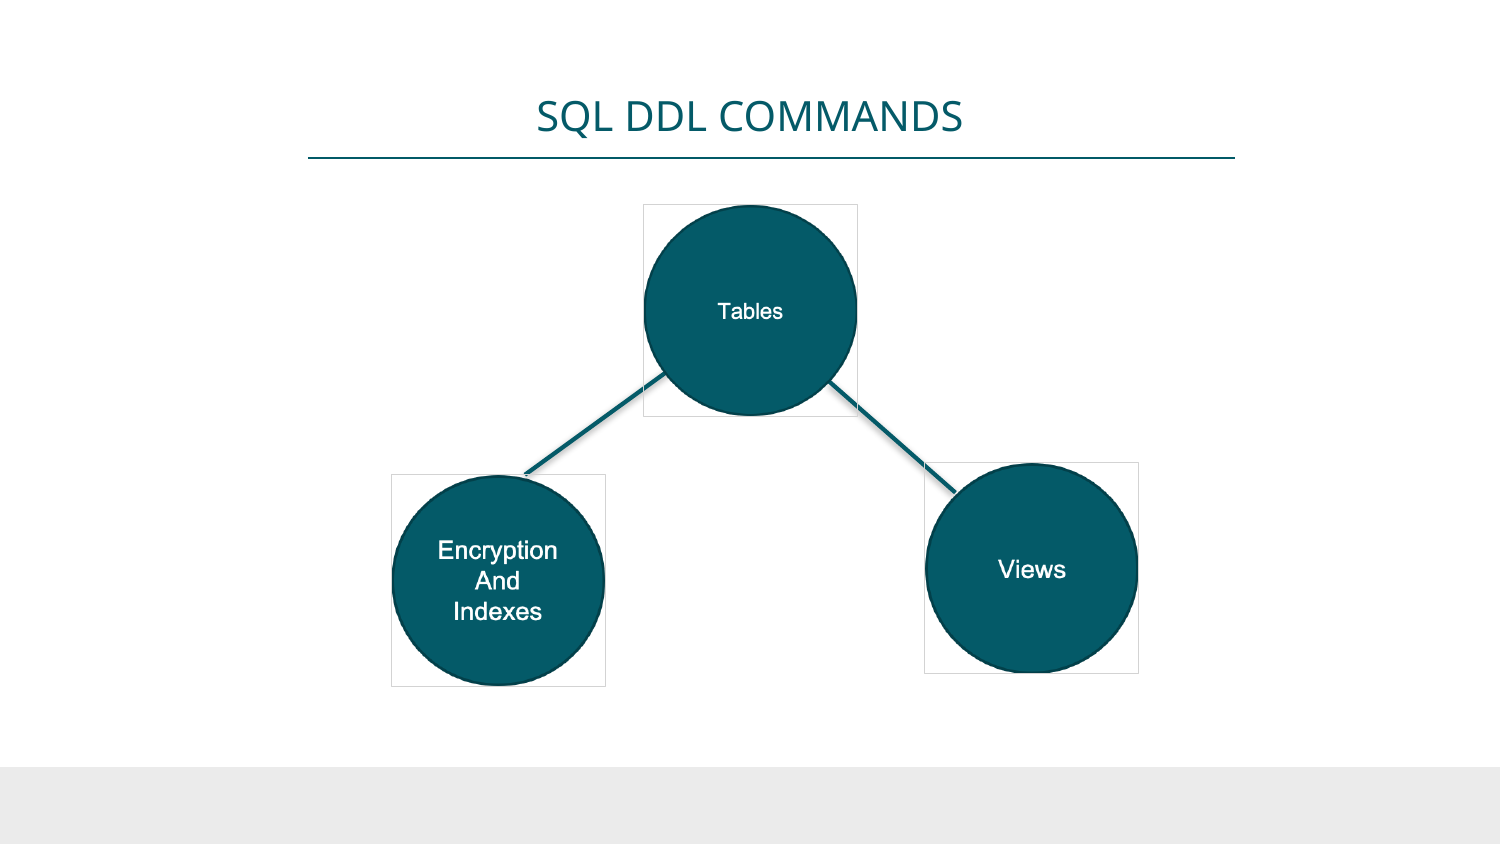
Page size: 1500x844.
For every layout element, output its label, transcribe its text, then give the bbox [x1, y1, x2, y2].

title SQL DDL COMMANDS [118, 88, 1382, 142]
picture [644, 205, 857, 416]
picture [392, 475, 605, 686]
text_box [524, 368, 672, 476]
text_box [828, 381, 956, 493]
picture [925, 463, 1138, 673]
